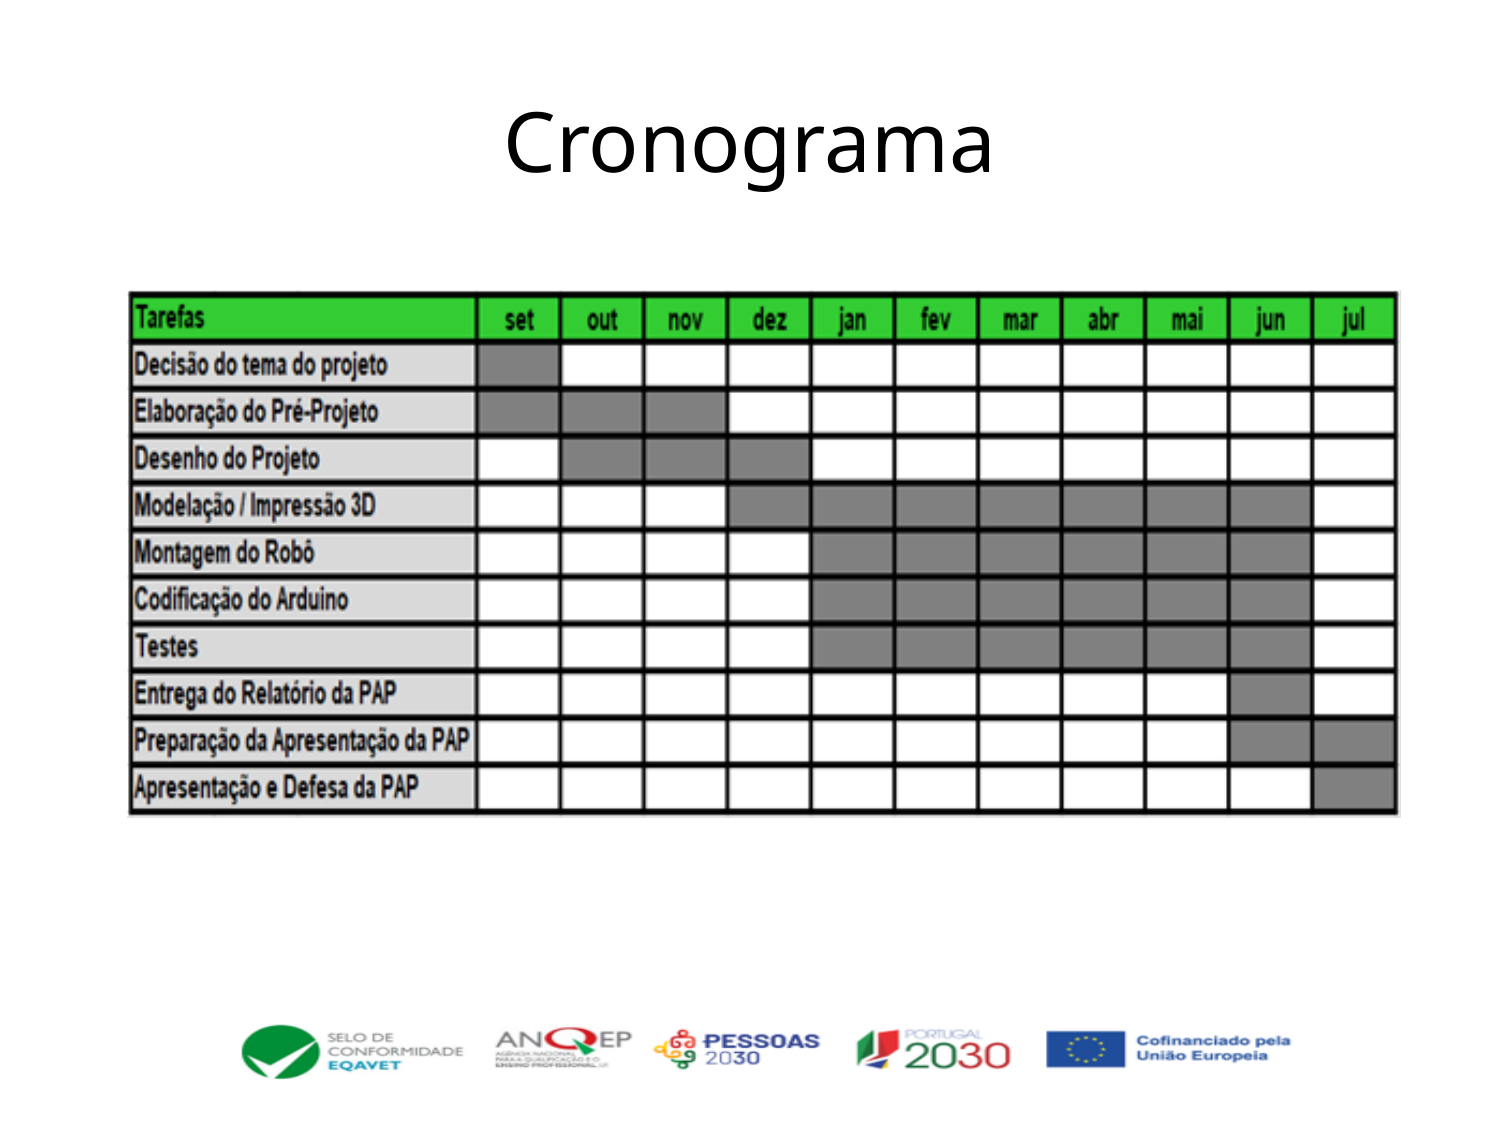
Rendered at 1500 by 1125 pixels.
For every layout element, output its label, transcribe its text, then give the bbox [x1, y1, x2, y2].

picture [233, 1016, 1297, 1084]
title Cronograma [75, 45, 1425, 233]
picture [126, 290, 1403, 823]
